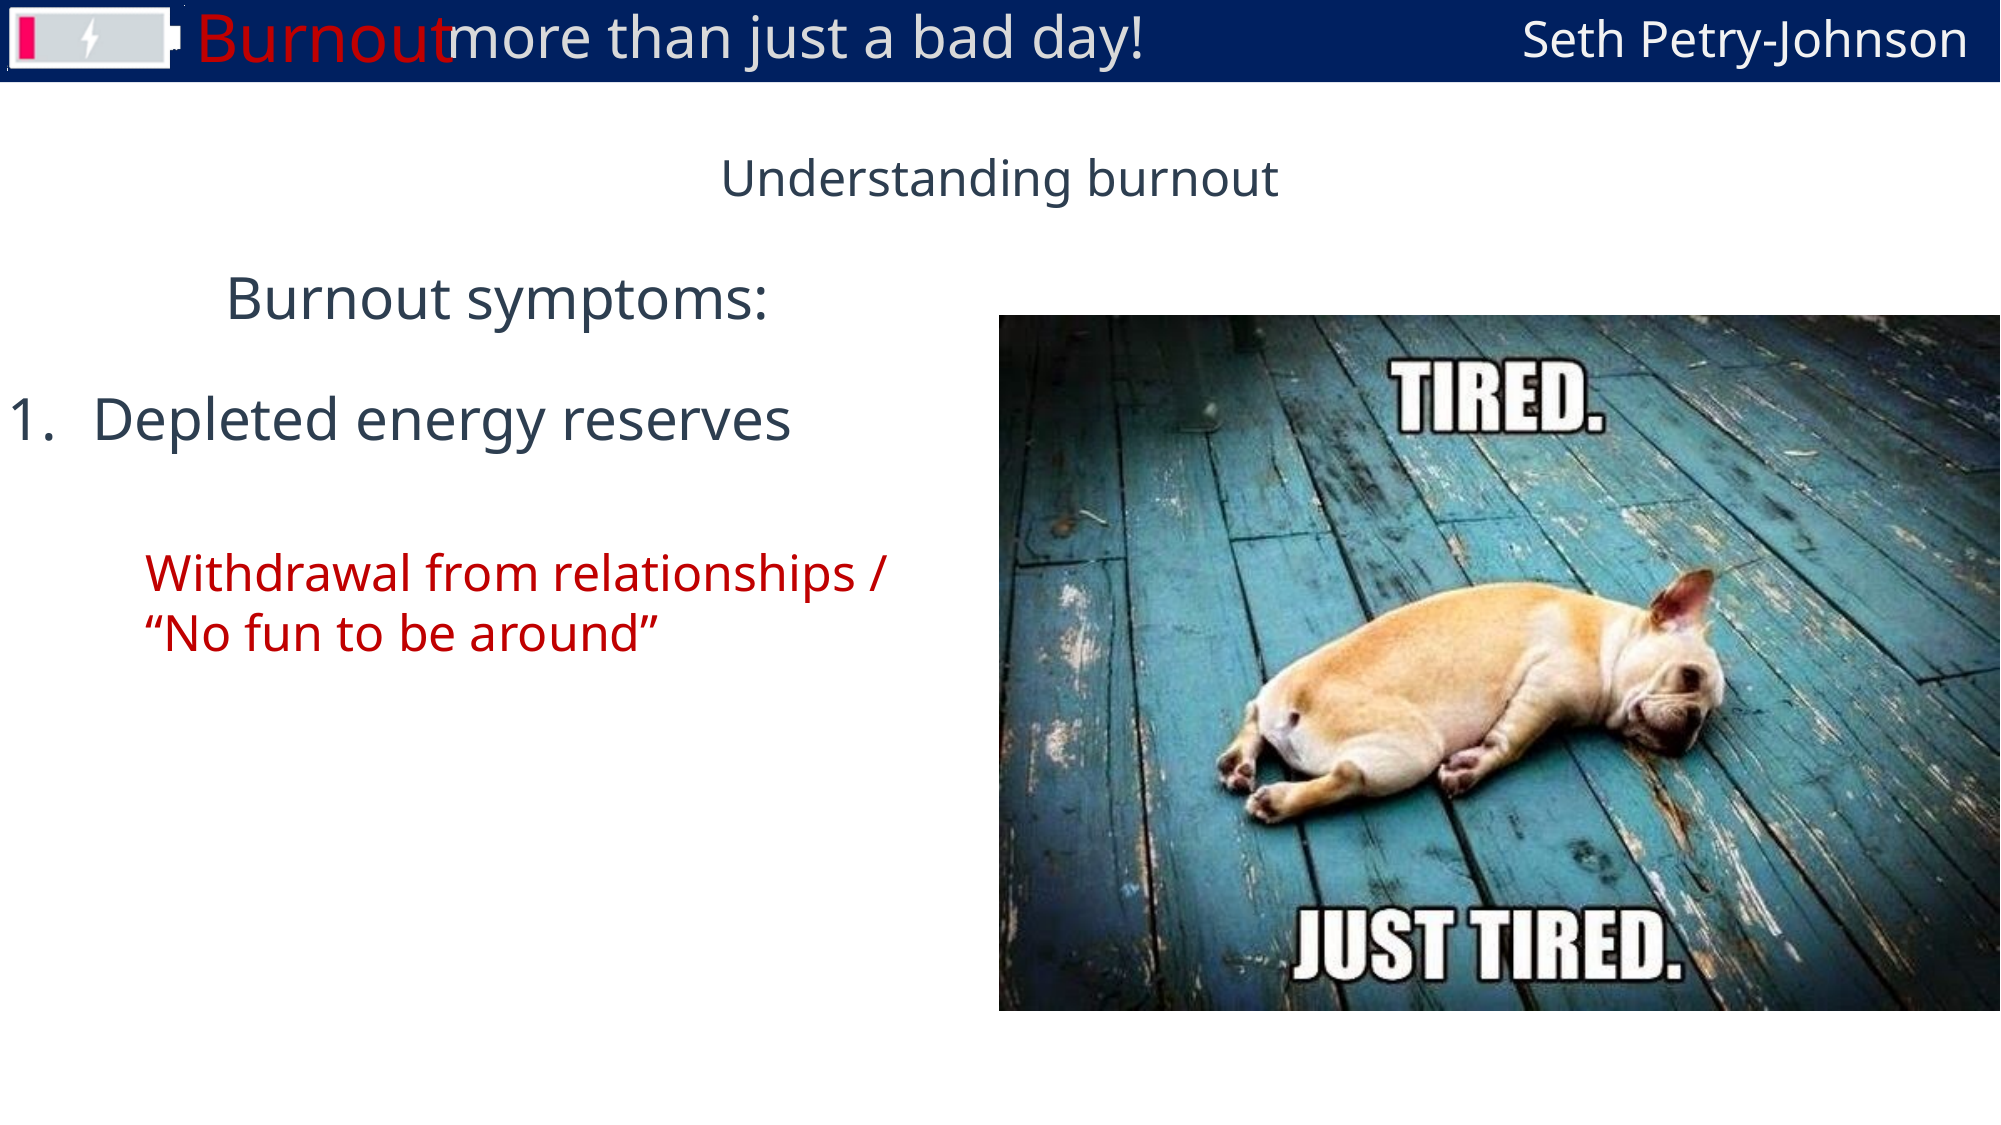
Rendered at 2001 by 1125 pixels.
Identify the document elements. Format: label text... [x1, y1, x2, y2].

picture [7, 5, 185, 71]
text_box Seth Petry-Johnson [1296, 0, 2000, 75]
text_box more than just a bad day! [825, 0, 1296, 78]
picture [999, 315, 2000, 1011]
text_box Burnout symptoms: [0, 253, 998, 339]
text_box Burnout [0, 0, 825, 83]
text_box Withdrawal from relationships / “No fun to be around” [130, 533, 904, 669]
text_box [825, 75, 2000, 83]
text_box Depleted energy reserves [0, 374, 993, 530]
text_box Understanding burnout [699, 138, 1300, 214]
